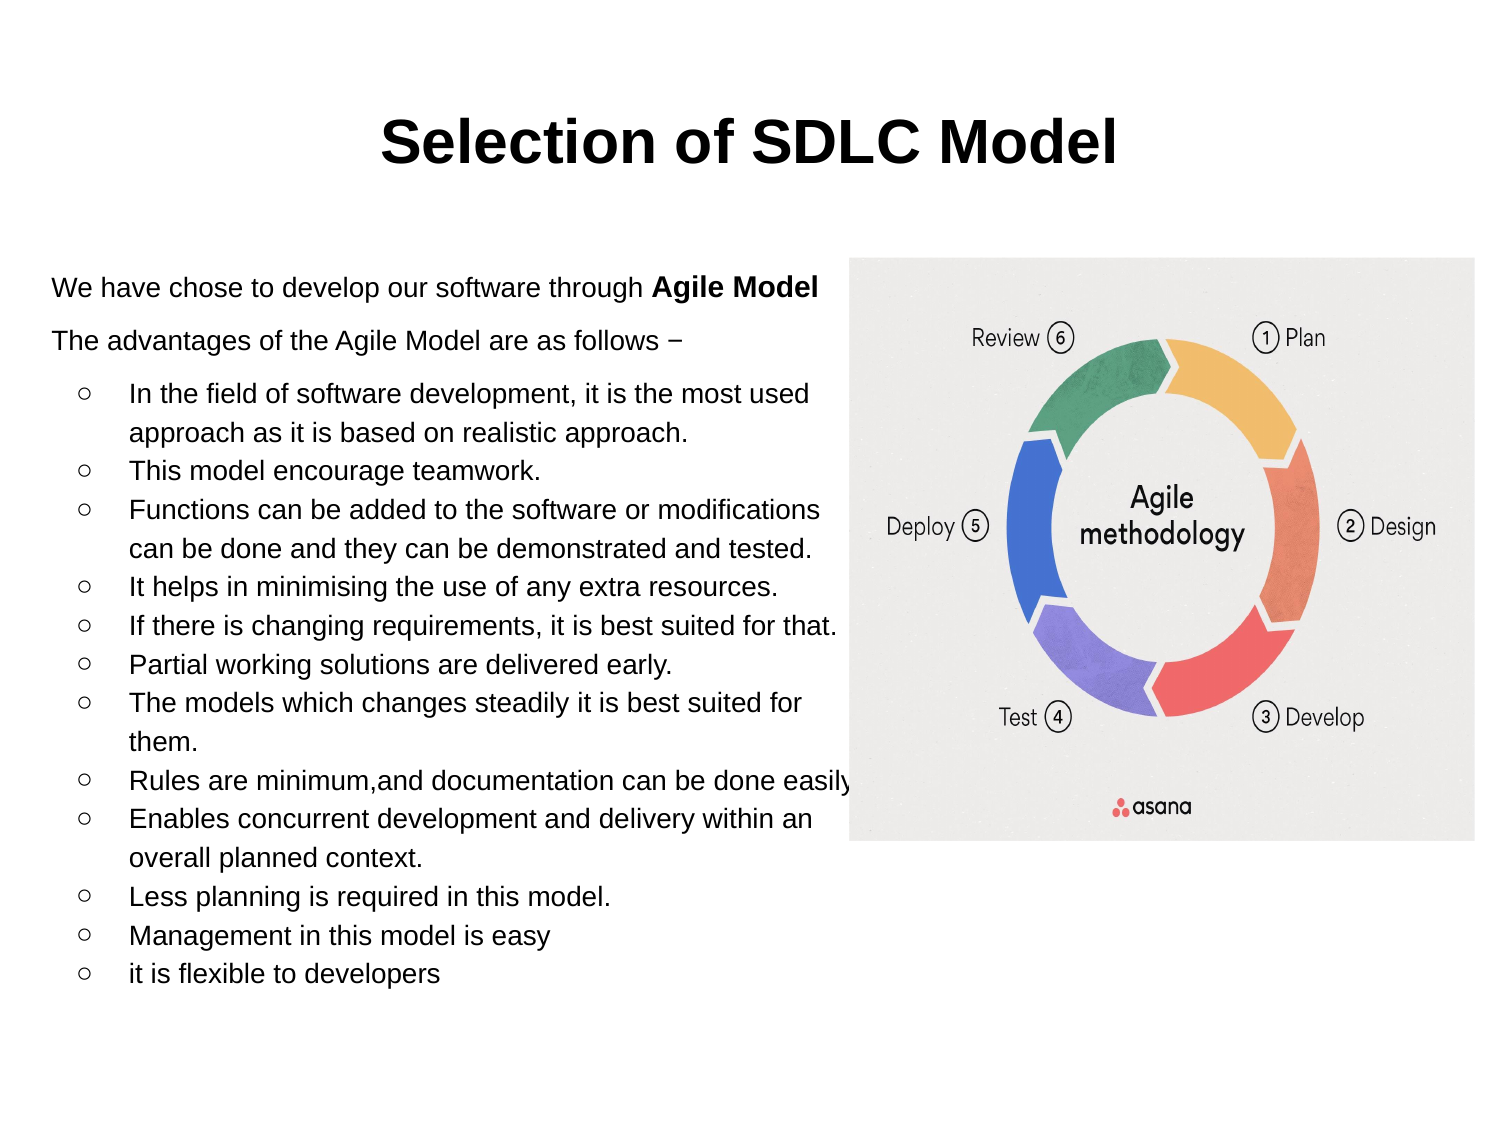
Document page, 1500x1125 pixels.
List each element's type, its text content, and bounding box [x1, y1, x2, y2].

title Selection of SDLC Model [75, 45, 1425, 233]
list We have chose to develop our software through Agile Model The advantages of the Agile Model are as follows − In the field of software development, it is the most used approach as it is based on realistic approach. This model encourage teamwork. Functions can be added to the software or modifications can be done and they can be demonstrated and tested. It helps in minimising the use of any extra resources. If there is changing requirements, it is best suited for that. Partial working solutions are delivered early. The models which changes steadily it is best suited for them. Rules are minimum,and documentation can be done easily. Enables concurrent development and delivery within an overall planned context. Less planning is required in this model. Management in this model is easy it is flexible to developers [0, 262, 864, 1005]
picture [849, 257, 1476, 841]
